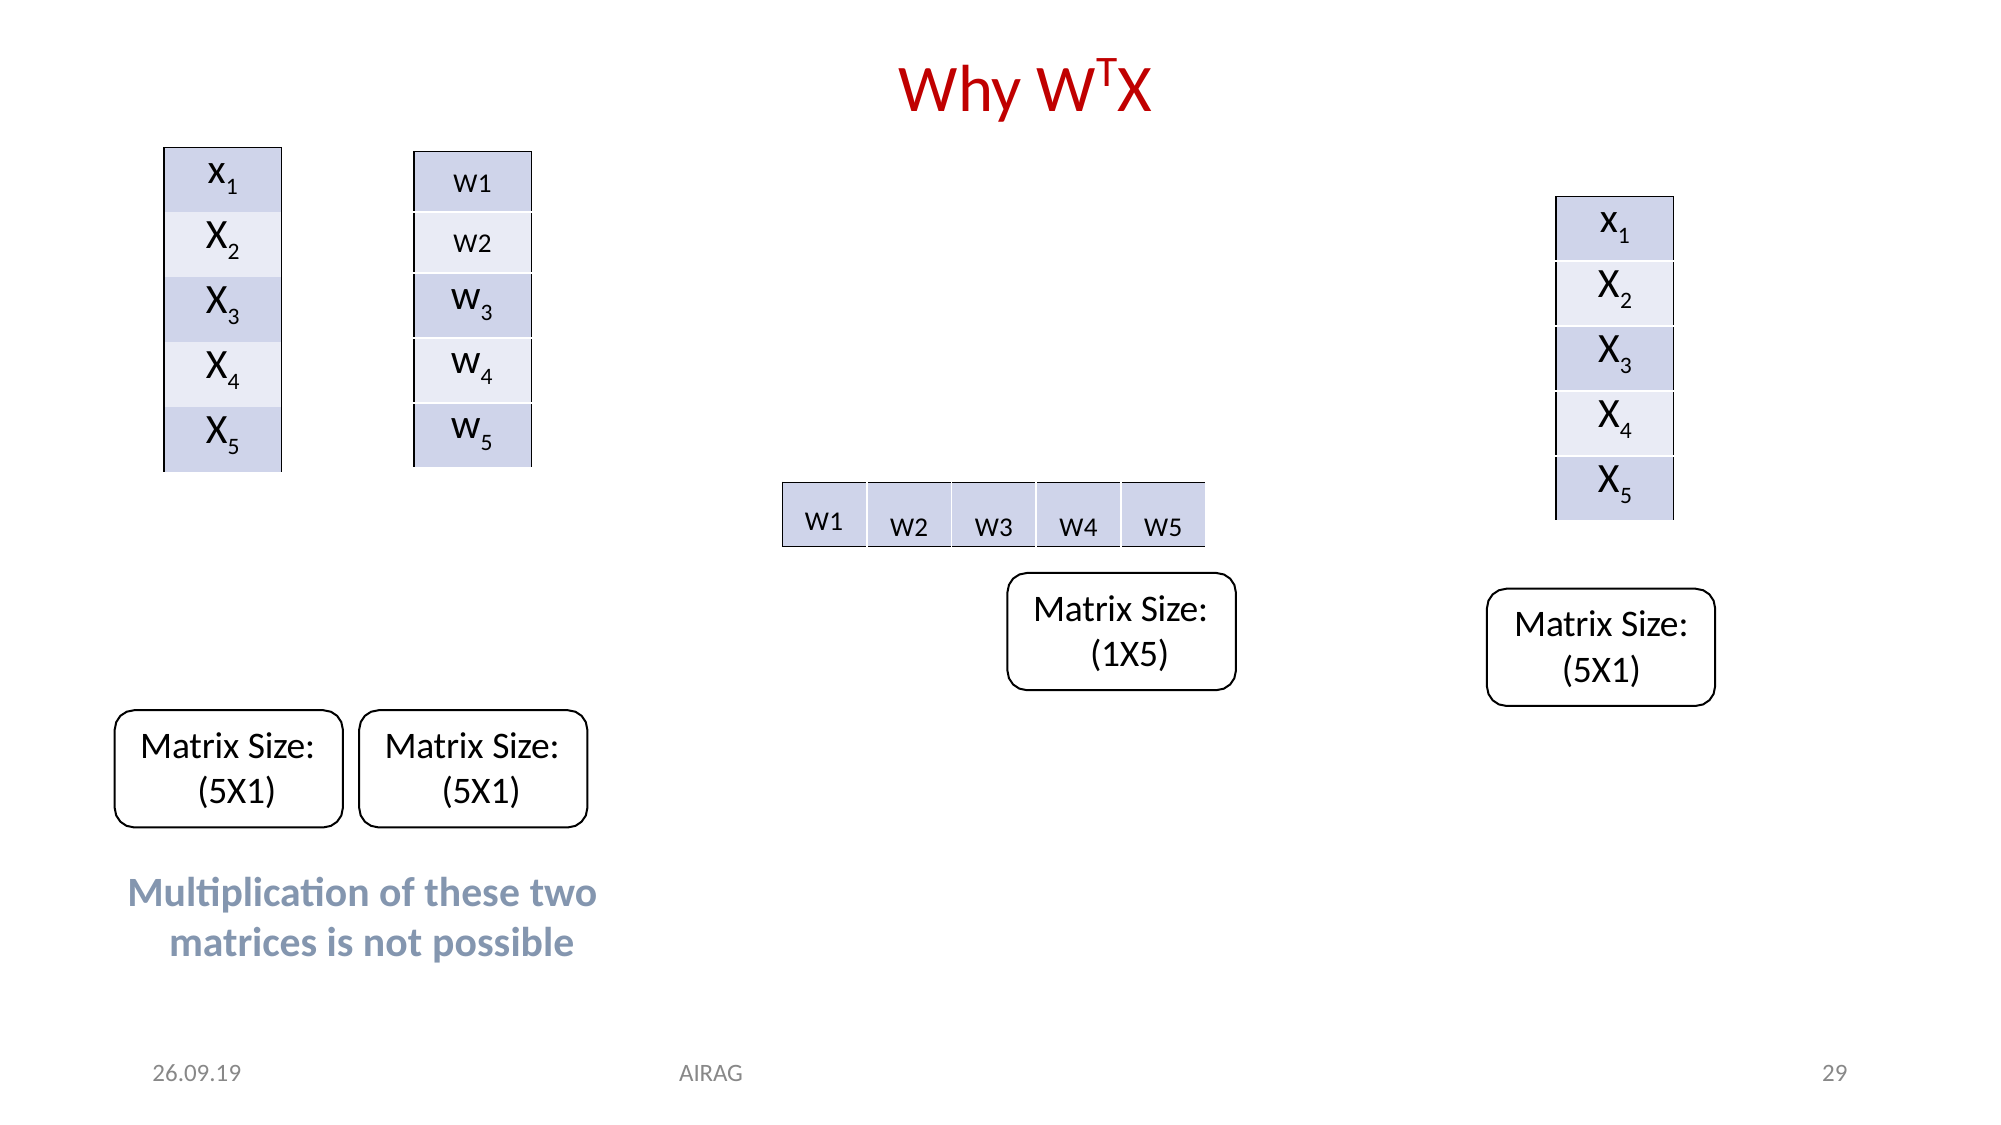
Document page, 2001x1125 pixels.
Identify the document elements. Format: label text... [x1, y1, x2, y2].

table_header W3 [952, 483, 1035, 546]
table_cell X3 [165, 277, 281, 342]
text_box Matrix Size: (5X1) [382, 719, 564, 812]
table_cell X5 [1557, 457, 1673, 520]
text_box [114, 710, 343, 828]
text_box Matrix Size: (1X5) [1031, 581, 1213, 674]
table_cell X4 [165, 342, 281, 407]
text_box [1486, 588, 1716, 706]
table_header x1 [1557, 197, 1673, 260]
table_cell W2 [415, 213, 531, 272]
slide_number AIRAG [677, 1060, 1323, 1090]
table_cell X5 [165, 407, 281, 472]
table_header W4 [1037, 483, 1120, 546]
table_header x1 [165, 148, 281, 212]
title Why WTX [892, 34, 1163, 225]
text_box [359, 710, 588, 828]
text_box Matrix Size: (5X1) [1510, 597, 1692, 690]
table_header W2 [868, 483, 951, 546]
text_box Multiplication of these two matrices is not possible [125, 862, 600, 965]
table_cell X2 [1557, 262, 1673, 325]
table_cell w5 [415, 404, 531, 467]
slide_number 29 [1817, 1060, 1852, 1090]
table_cell X2 [165, 212, 281, 277]
table_header W1 [415, 152, 531, 211]
text_box [1007, 572, 1236, 691]
table_cell w3 [415, 274, 531, 337]
table_header W1 [783, 483, 866, 546]
table_cell X4 [1557, 392, 1673, 455]
footer 26.09.19 [150, 1060, 264, 1090]
table_header W5 [1122, 483, 1205, 546]
table_cell X3 [1557, 327, 1673, 390]
text_box Matrix Size: (5X1) [138, 719, 320, 812]
table_cell w4 [415, 339, 531, 402]
